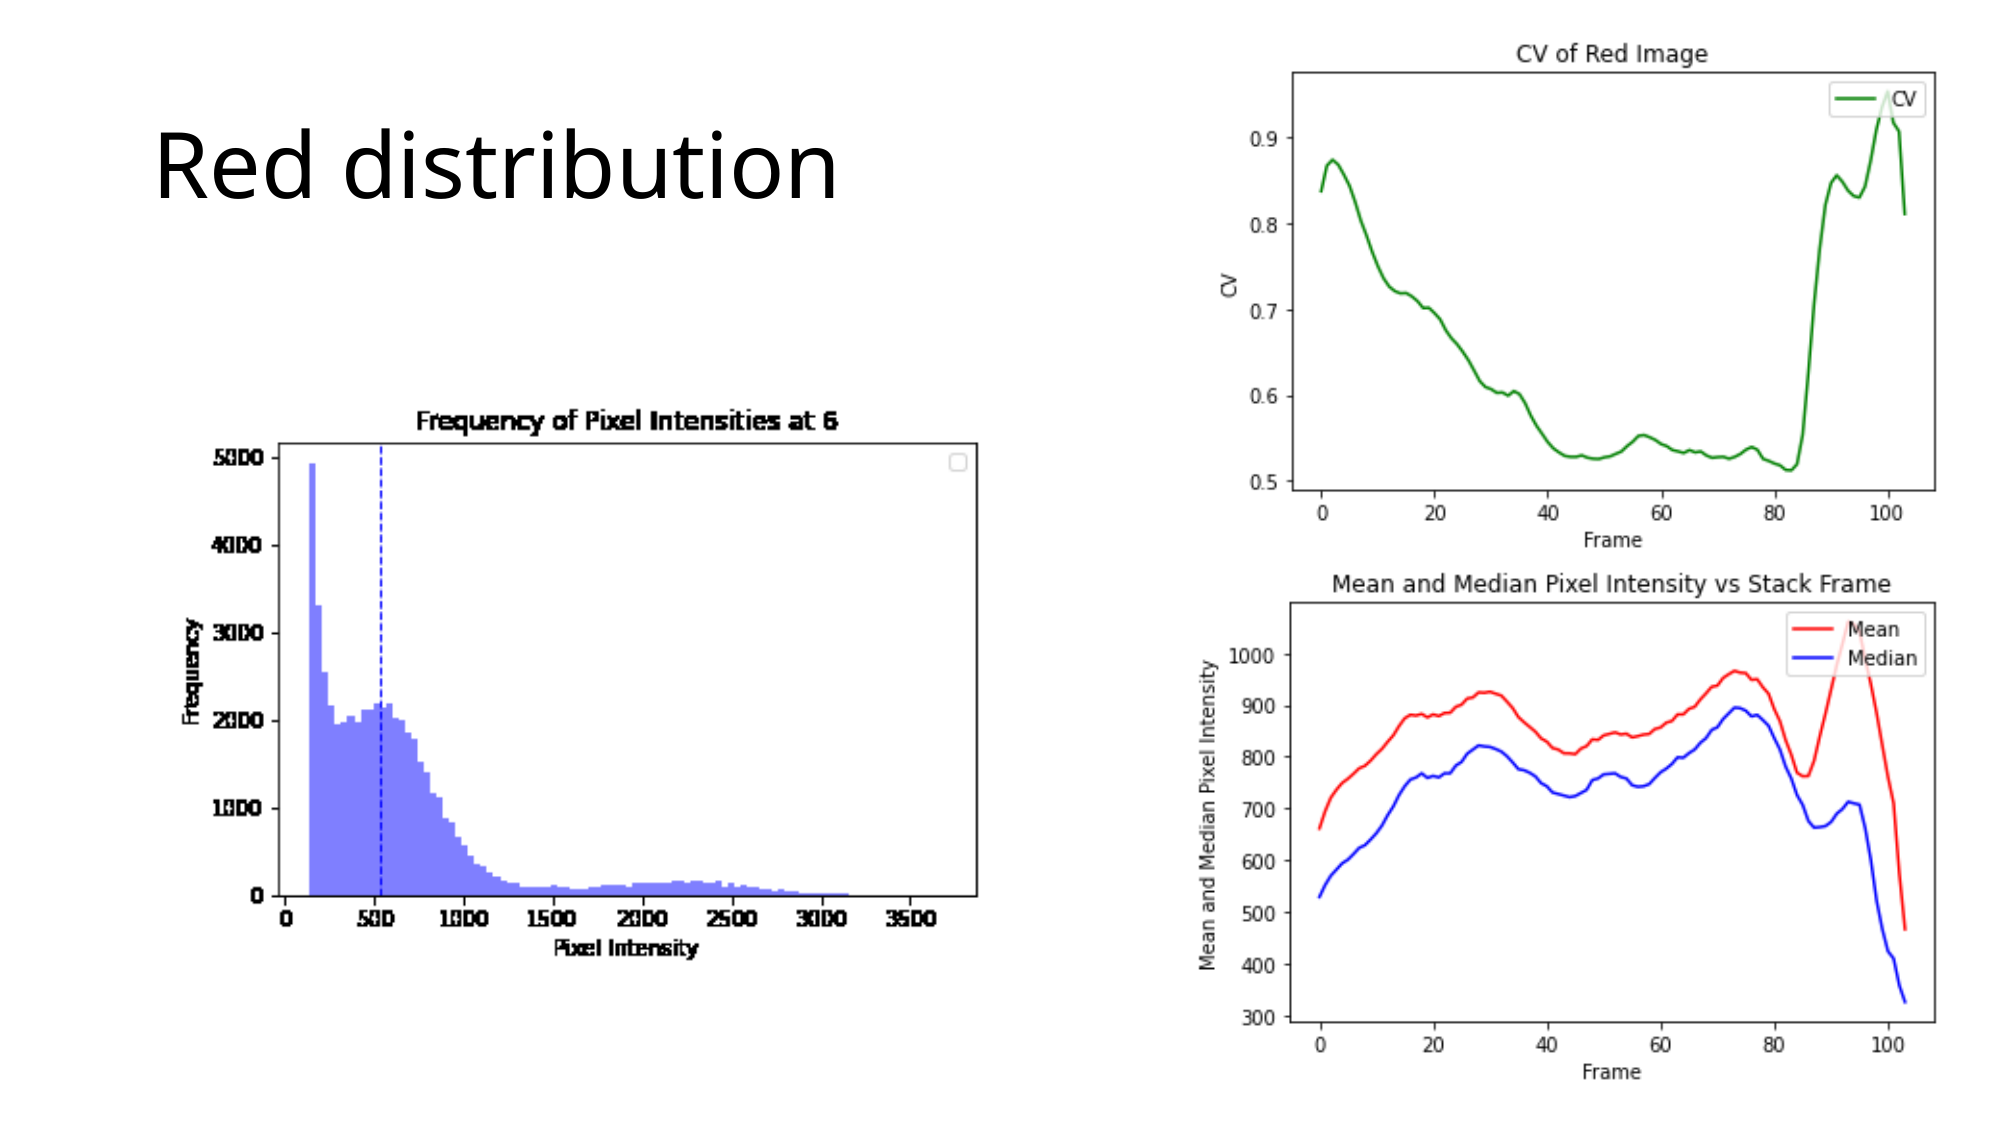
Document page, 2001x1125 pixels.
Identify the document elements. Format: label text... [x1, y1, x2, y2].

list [1188, 560, 1948, 1095]
title Red distribution [137, 59, 1208, 278]
picture [165, 370, 1066, 971]
picture [1208, 30, 1948, 563]
